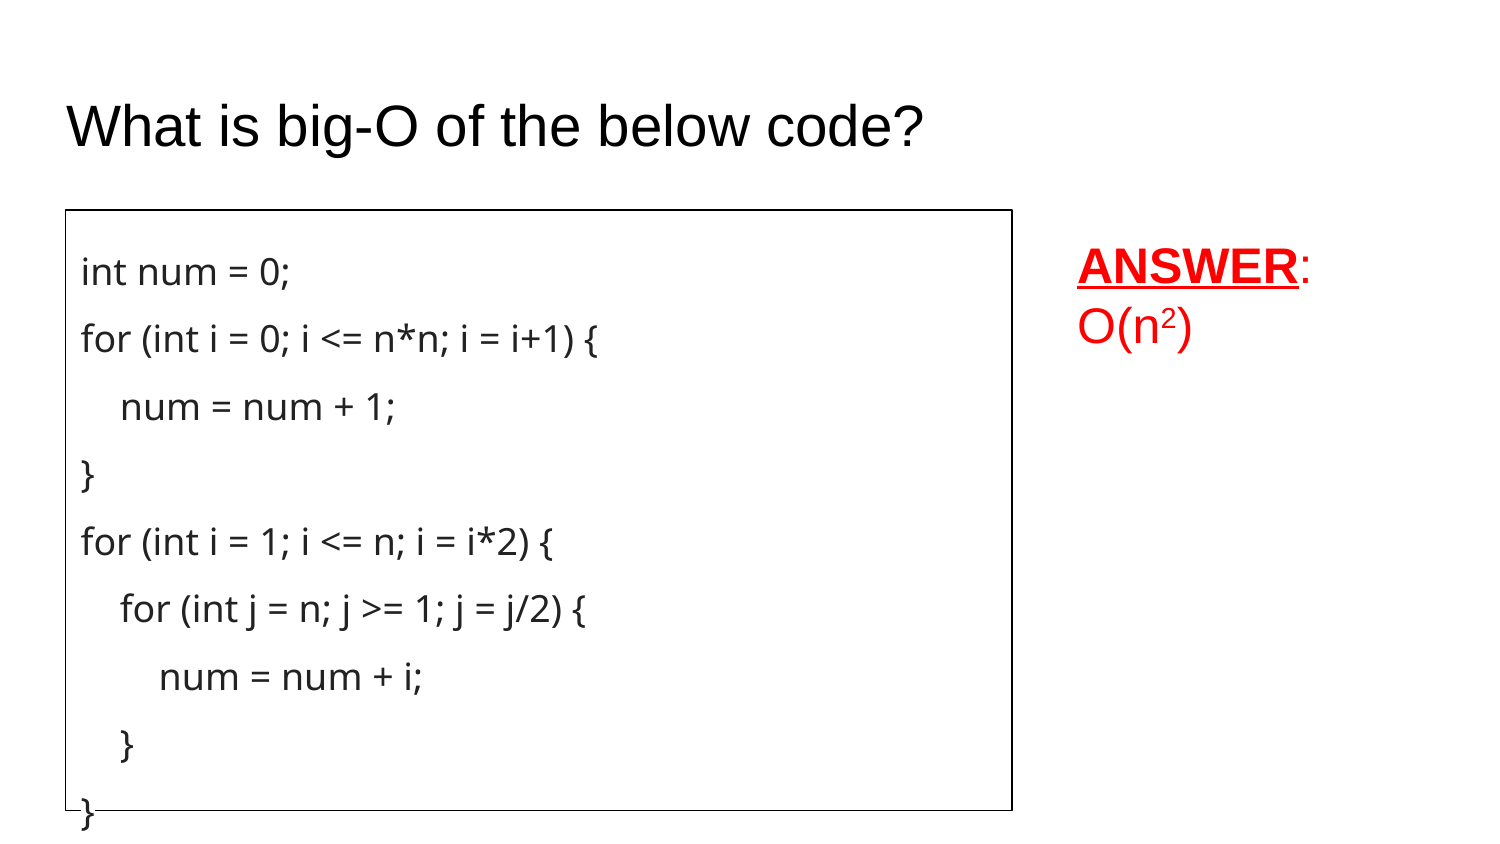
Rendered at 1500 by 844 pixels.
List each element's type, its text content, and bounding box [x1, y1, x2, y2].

text_box ANSWER: O(n2) [1062, 218, 1463, 630]
list int num = 0; for (int i = 0; i <= n*n; i = i+1) { num = num + 1; } for (int i = 1; i <= n; i = i*2) { for (int j = n; j >= 1; j = j/2) { num = num + i; } } [65, 209, 1013, 811]
title What is big-O of the below code? [51, 72, 1449, 167]
